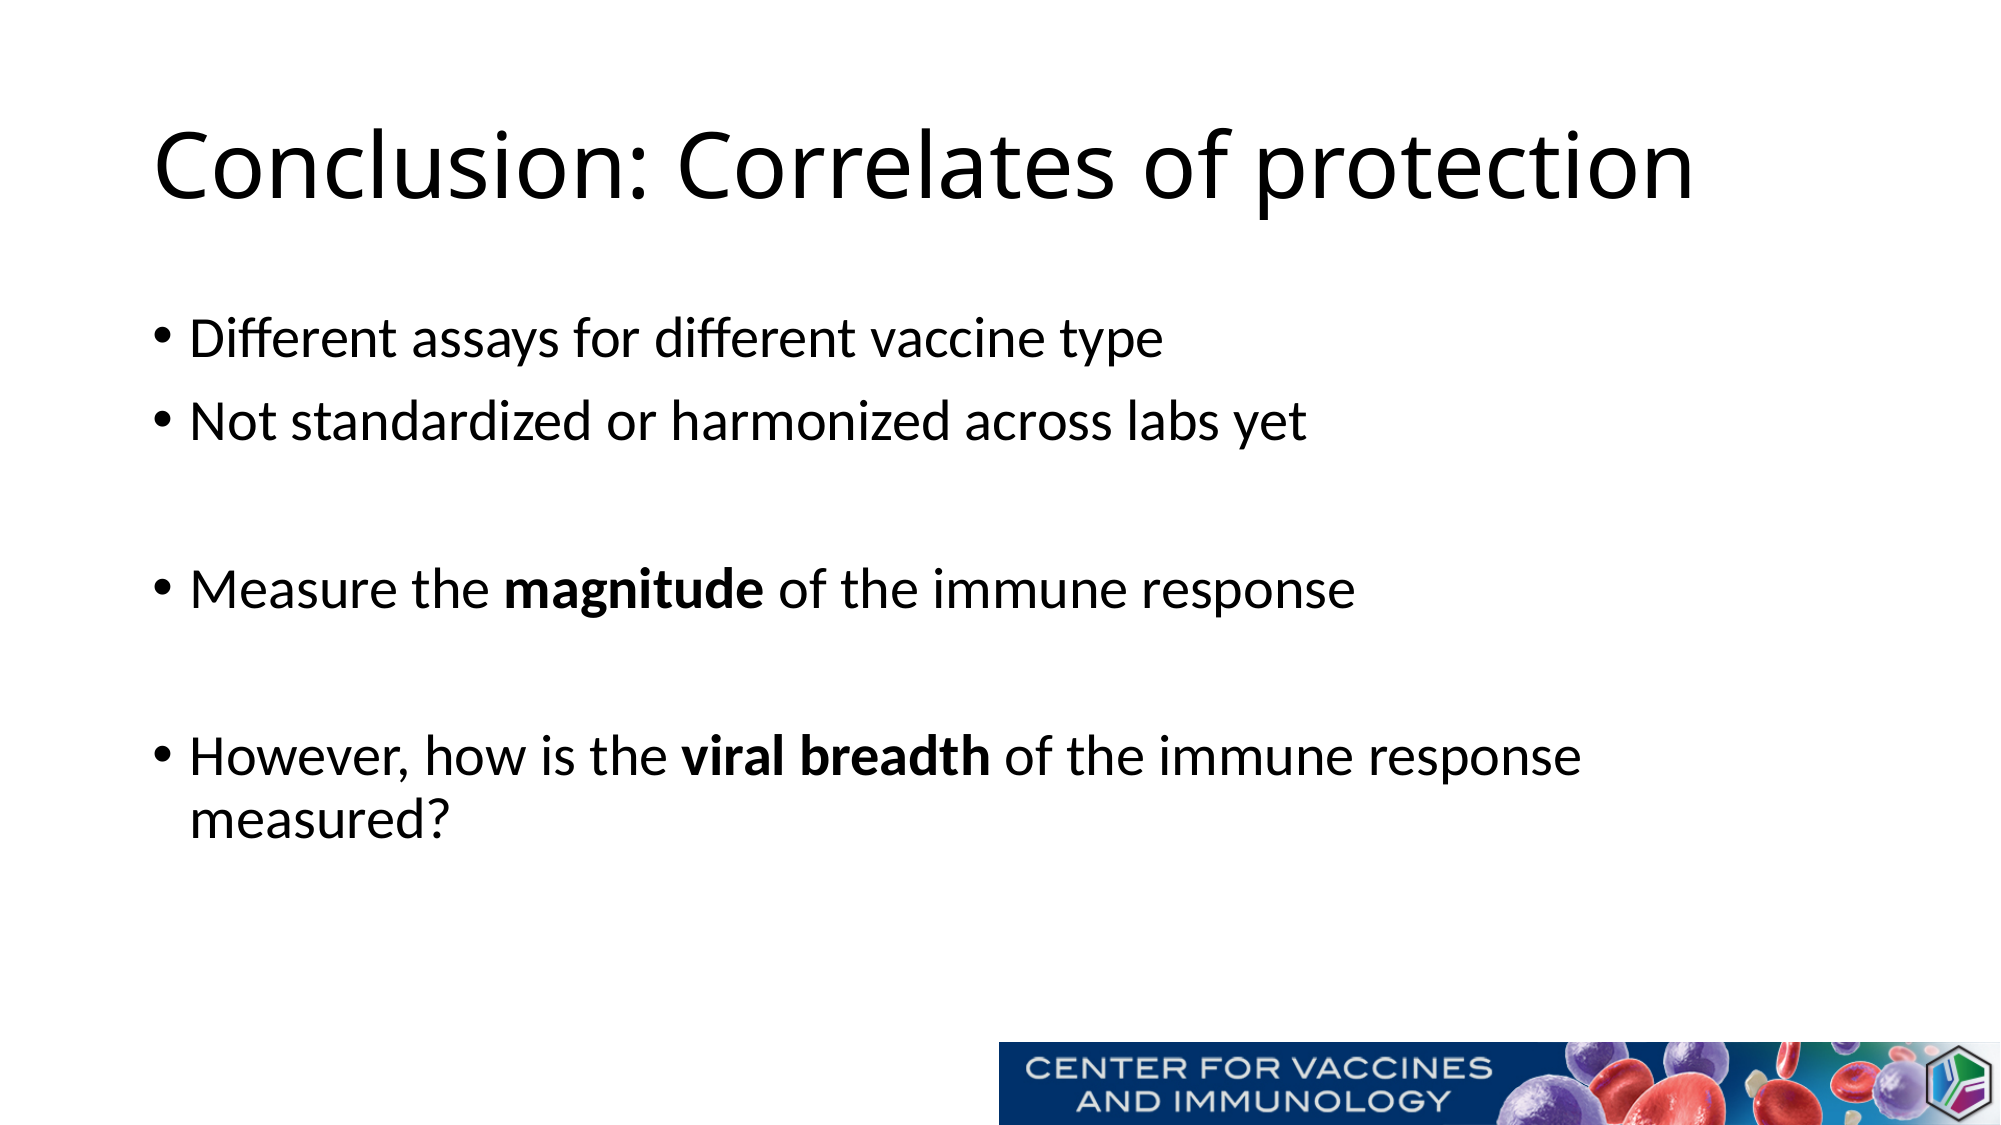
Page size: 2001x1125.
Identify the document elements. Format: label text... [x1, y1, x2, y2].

list Different assays for different vaccine type Not standardized or harmonized across labs yet Measure the magnitude of the immune response However, how is the viral breadth of the immune response measured? [137, 299, 1863, 1014]
picture [1766, 1042, 1776, 1047]
picture [999, 1042, 2000, 1125]
title Conclusion: Correlates of protection [137, 59, 1863, 278]
